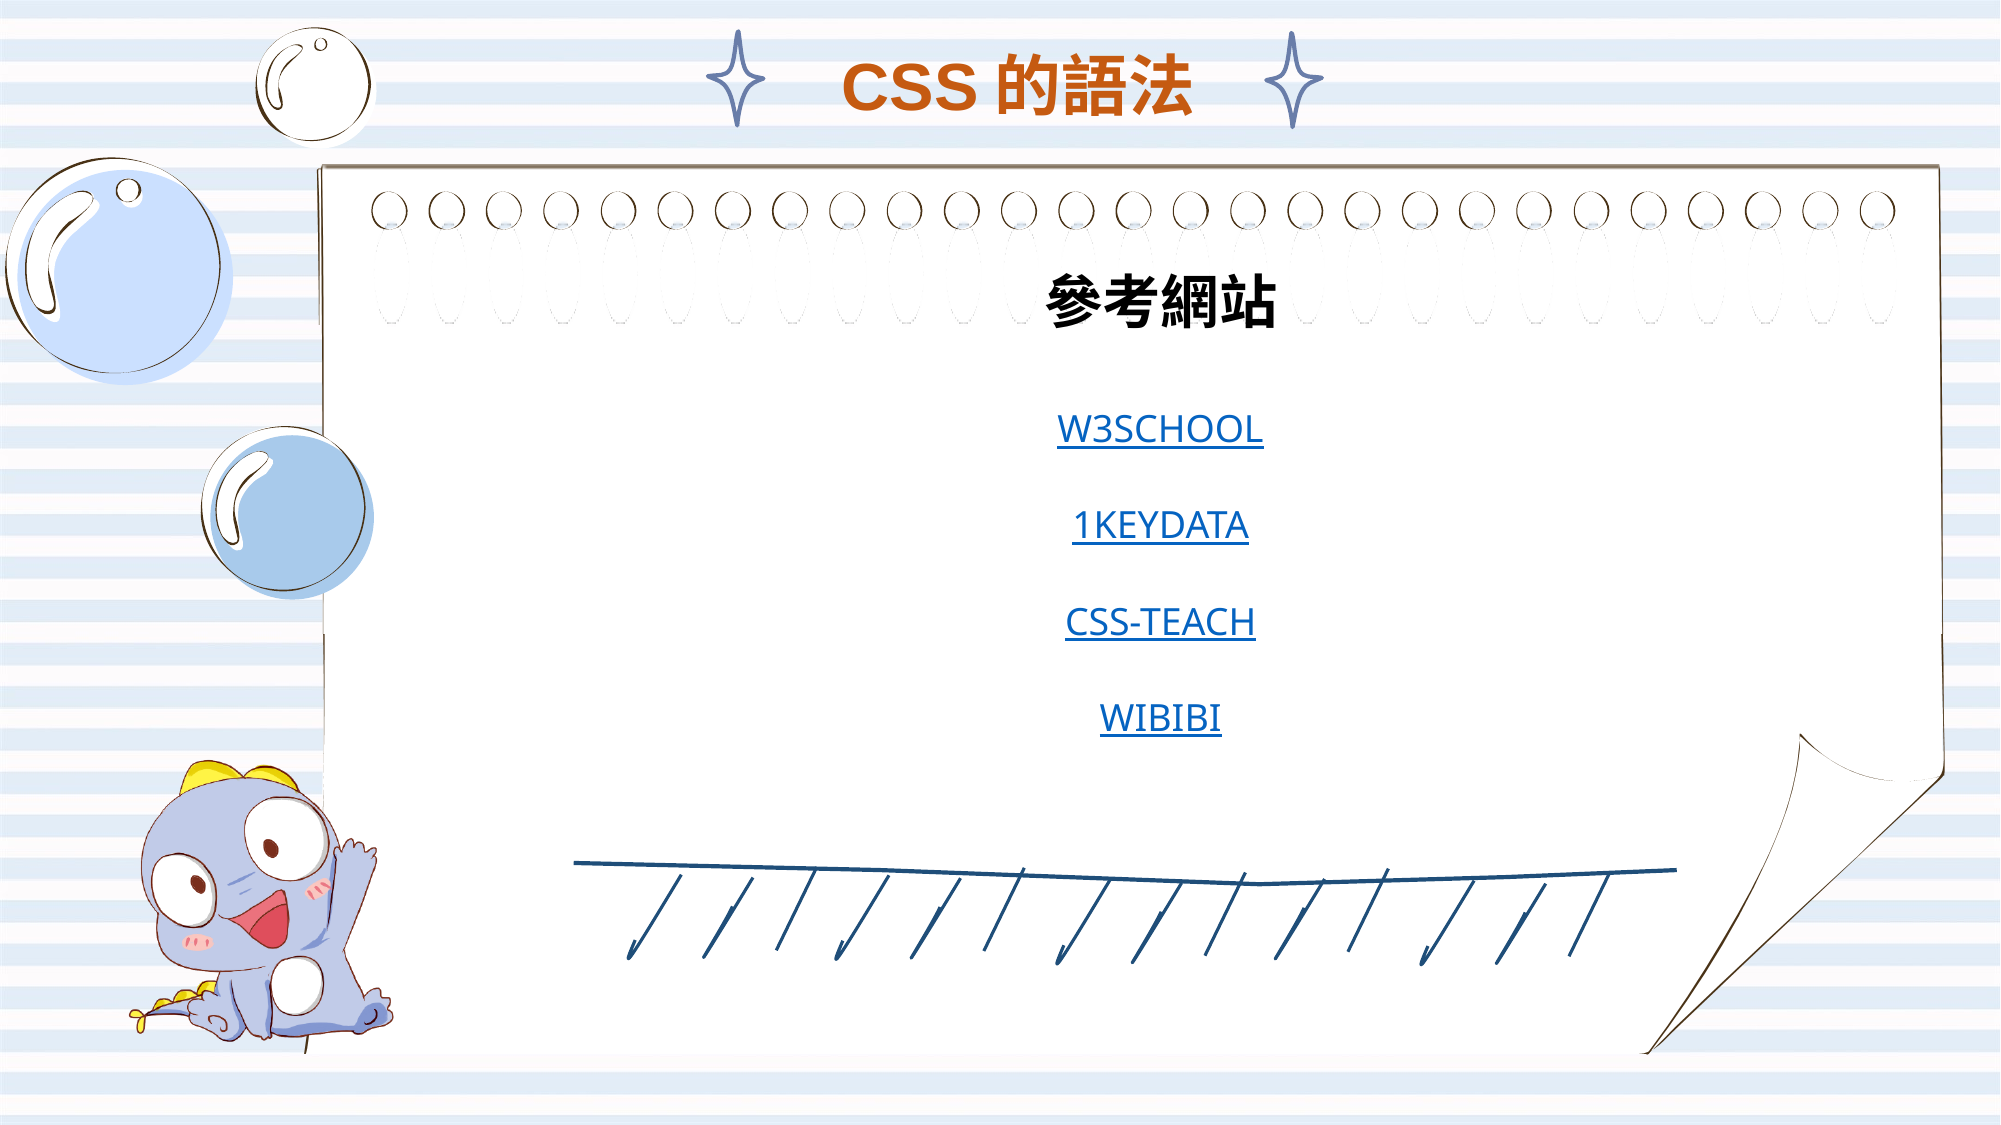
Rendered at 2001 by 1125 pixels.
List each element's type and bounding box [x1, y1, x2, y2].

picture [0, 0, 2001, 1125]
text_box [573, 862, 1677, 965]
text_box [2, 8, 1945, 1055]
